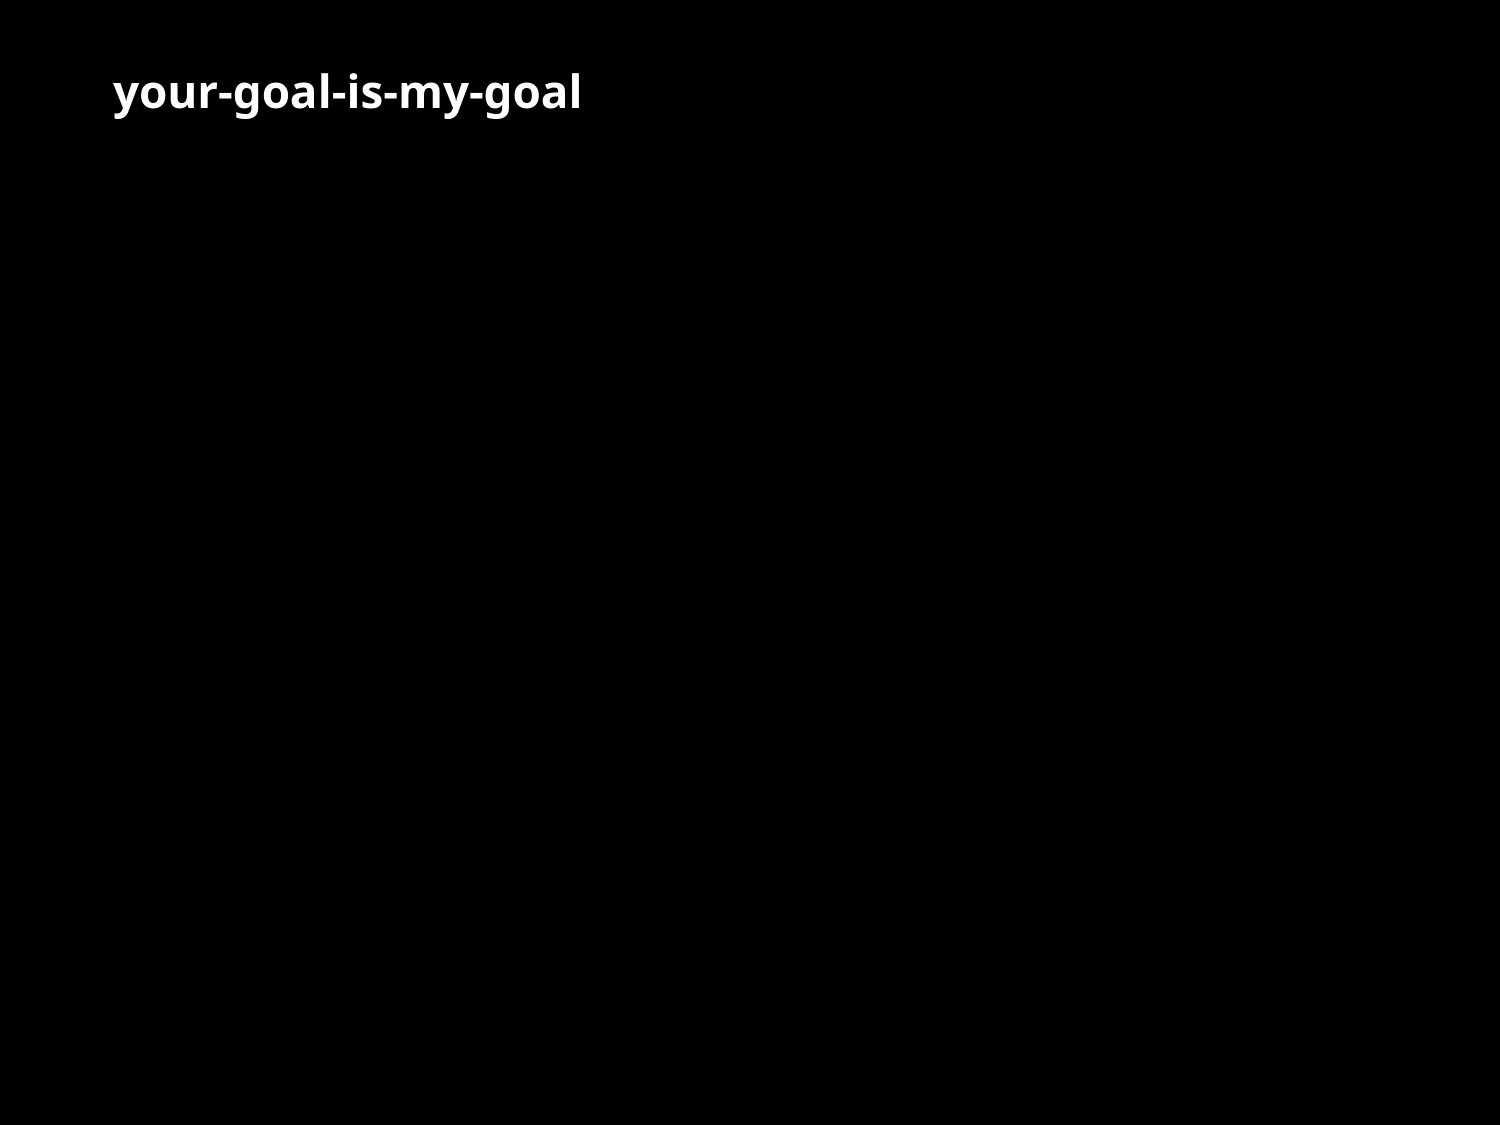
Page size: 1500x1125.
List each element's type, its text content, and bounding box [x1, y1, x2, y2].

text_box your-goal-is-my-goal [98, 55, 701, 126]
